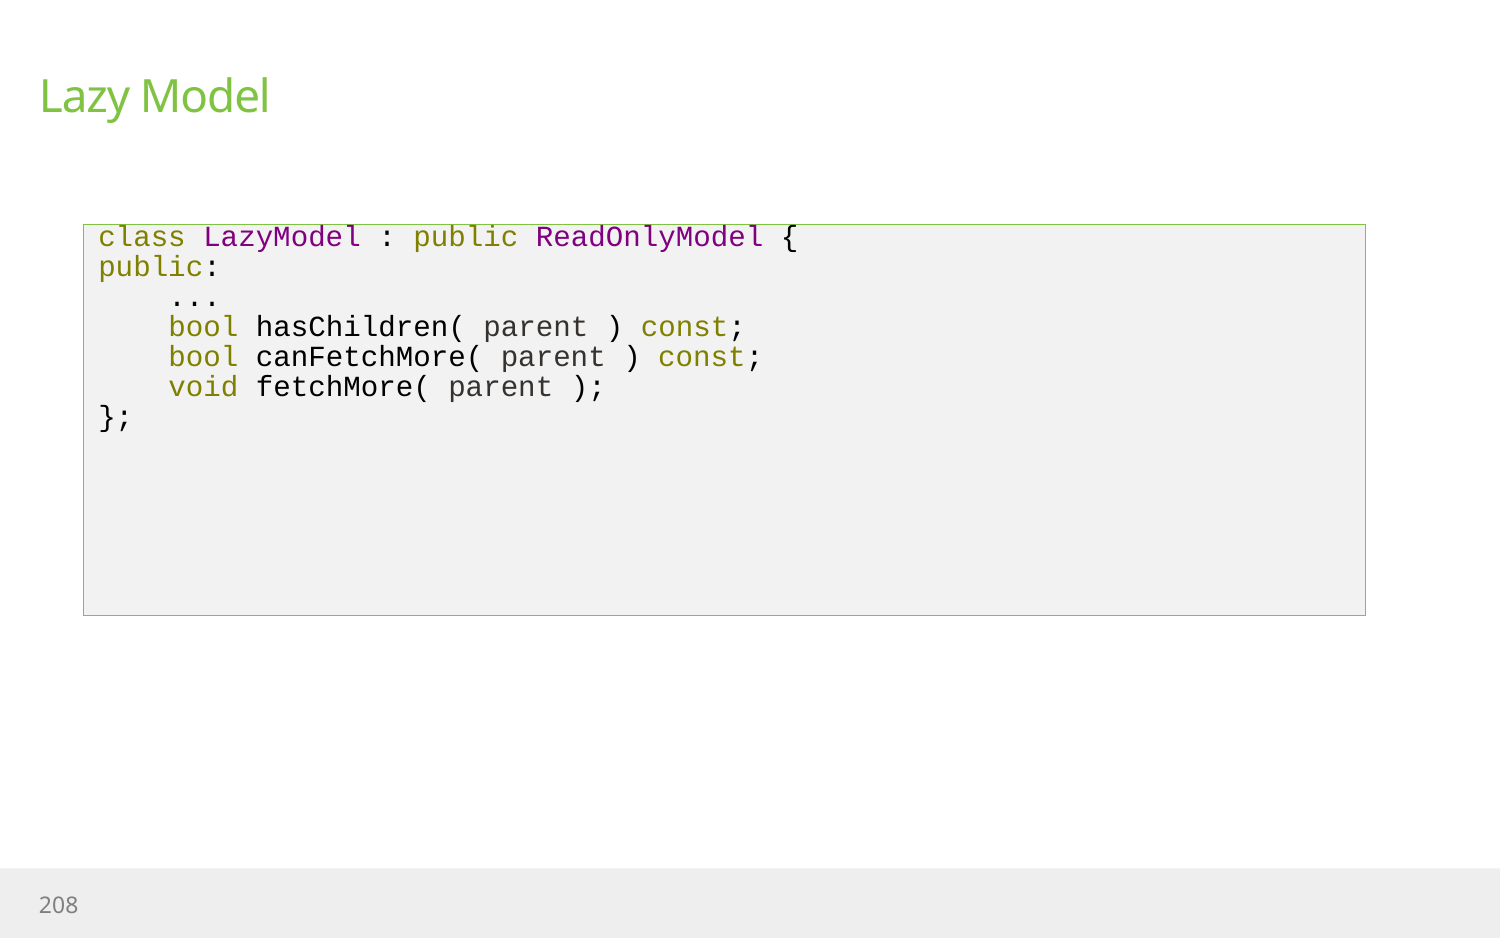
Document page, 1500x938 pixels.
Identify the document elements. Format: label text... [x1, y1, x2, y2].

slide_number 208 [39, 892, 410, 921]
text_box class LazyModel : public ReadOnlyModel { public: ... bool hasChildren( parent ) const; bool canFetchMore( parent ) const; void fetchMore( parent ); }; [83, 224, 1366, 616]
title Lazy Model [39, 66, 1052, 195]
